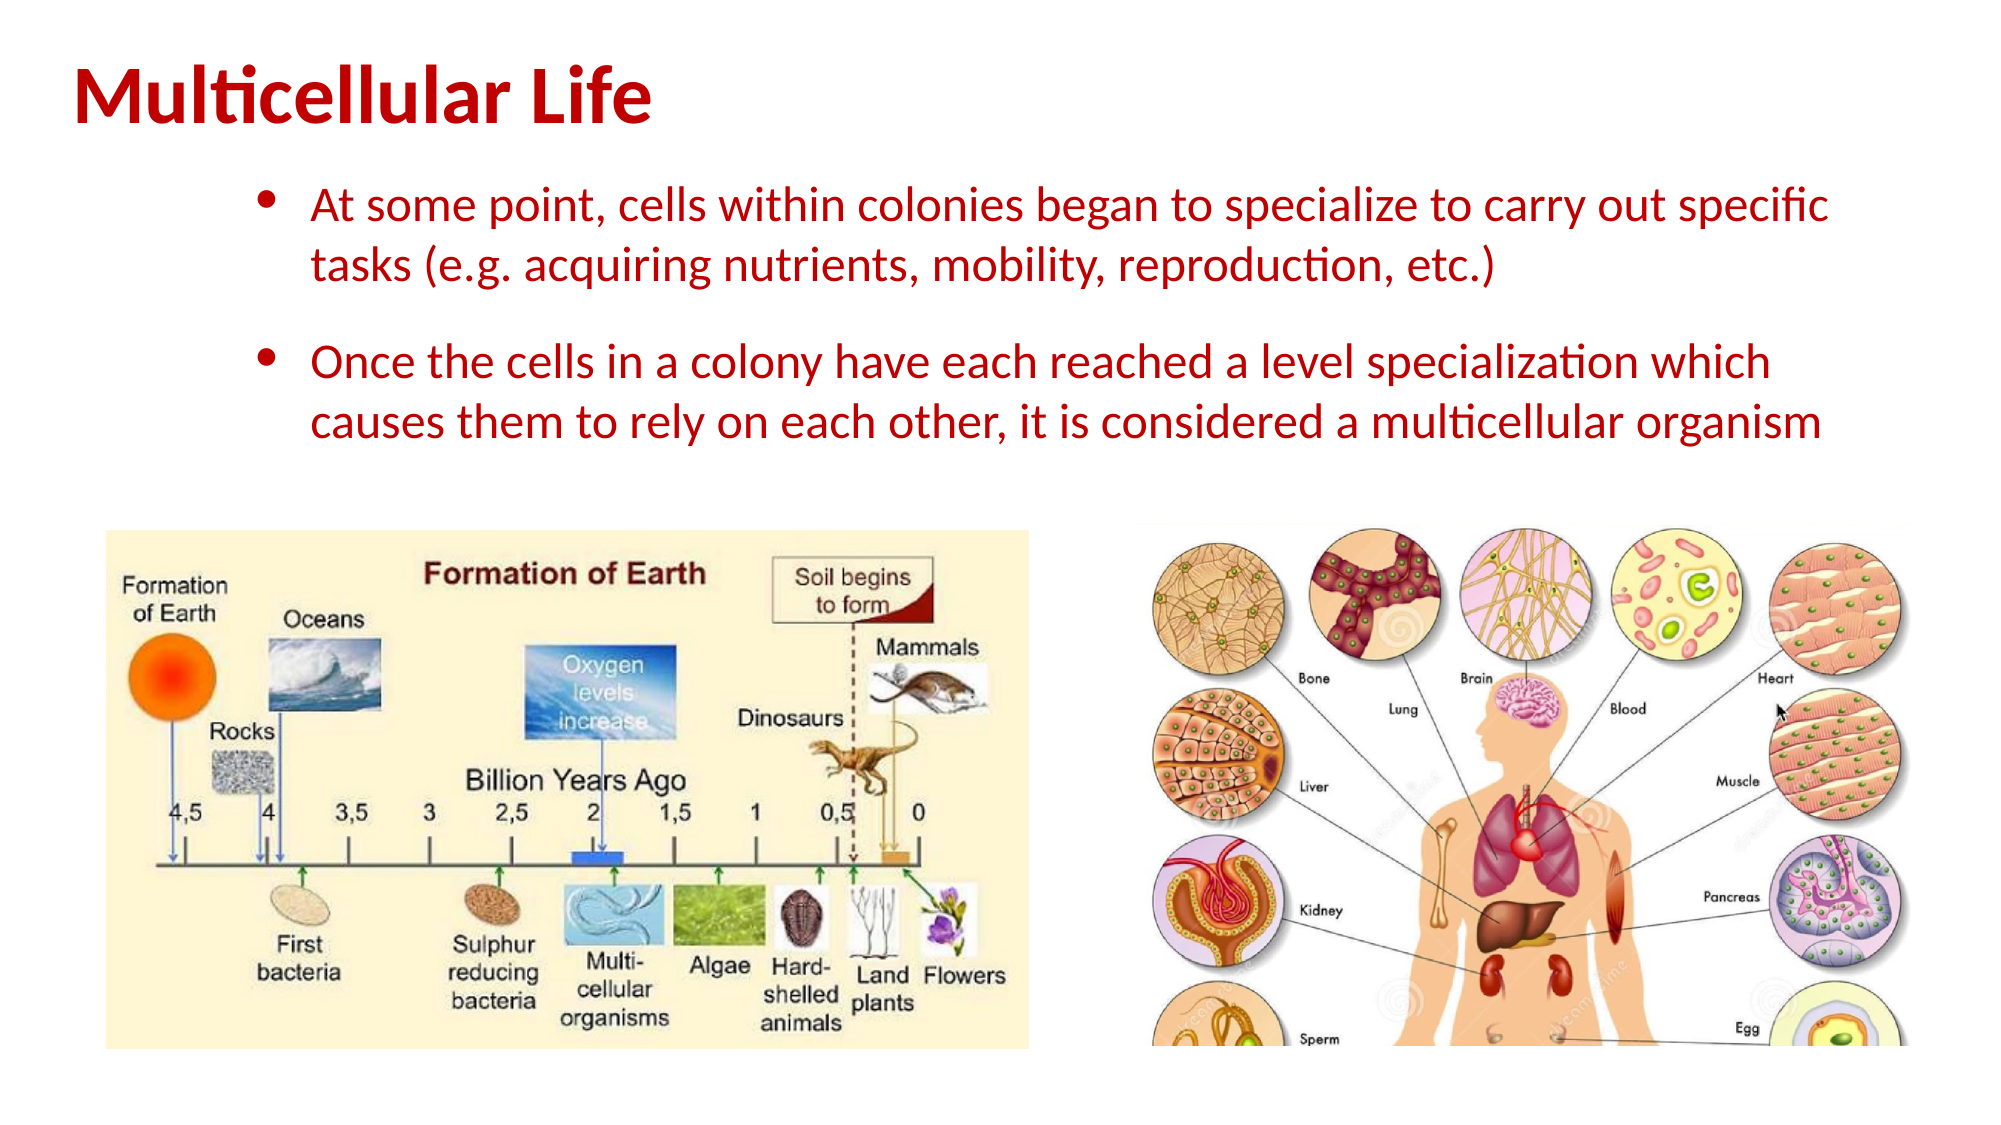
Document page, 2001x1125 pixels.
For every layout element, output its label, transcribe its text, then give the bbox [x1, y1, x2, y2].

text_box Multicellular Life [57, 32, 954, 149]
text_box At some point, cells within colonies began to specialize to carry out specific tasks (e.g. acquiring nutrients, mobility, reproduction, etc.) Once the cells in a colony have each reached a level specialization which causes them to rely on each other, it is considered a multicellular organism [239, 163, 1859, 502]
text_box [375, 502, 1300, 663]
picture [1136, 523, 1914, 1047]
picture [106, 529, 1030, 1049]
